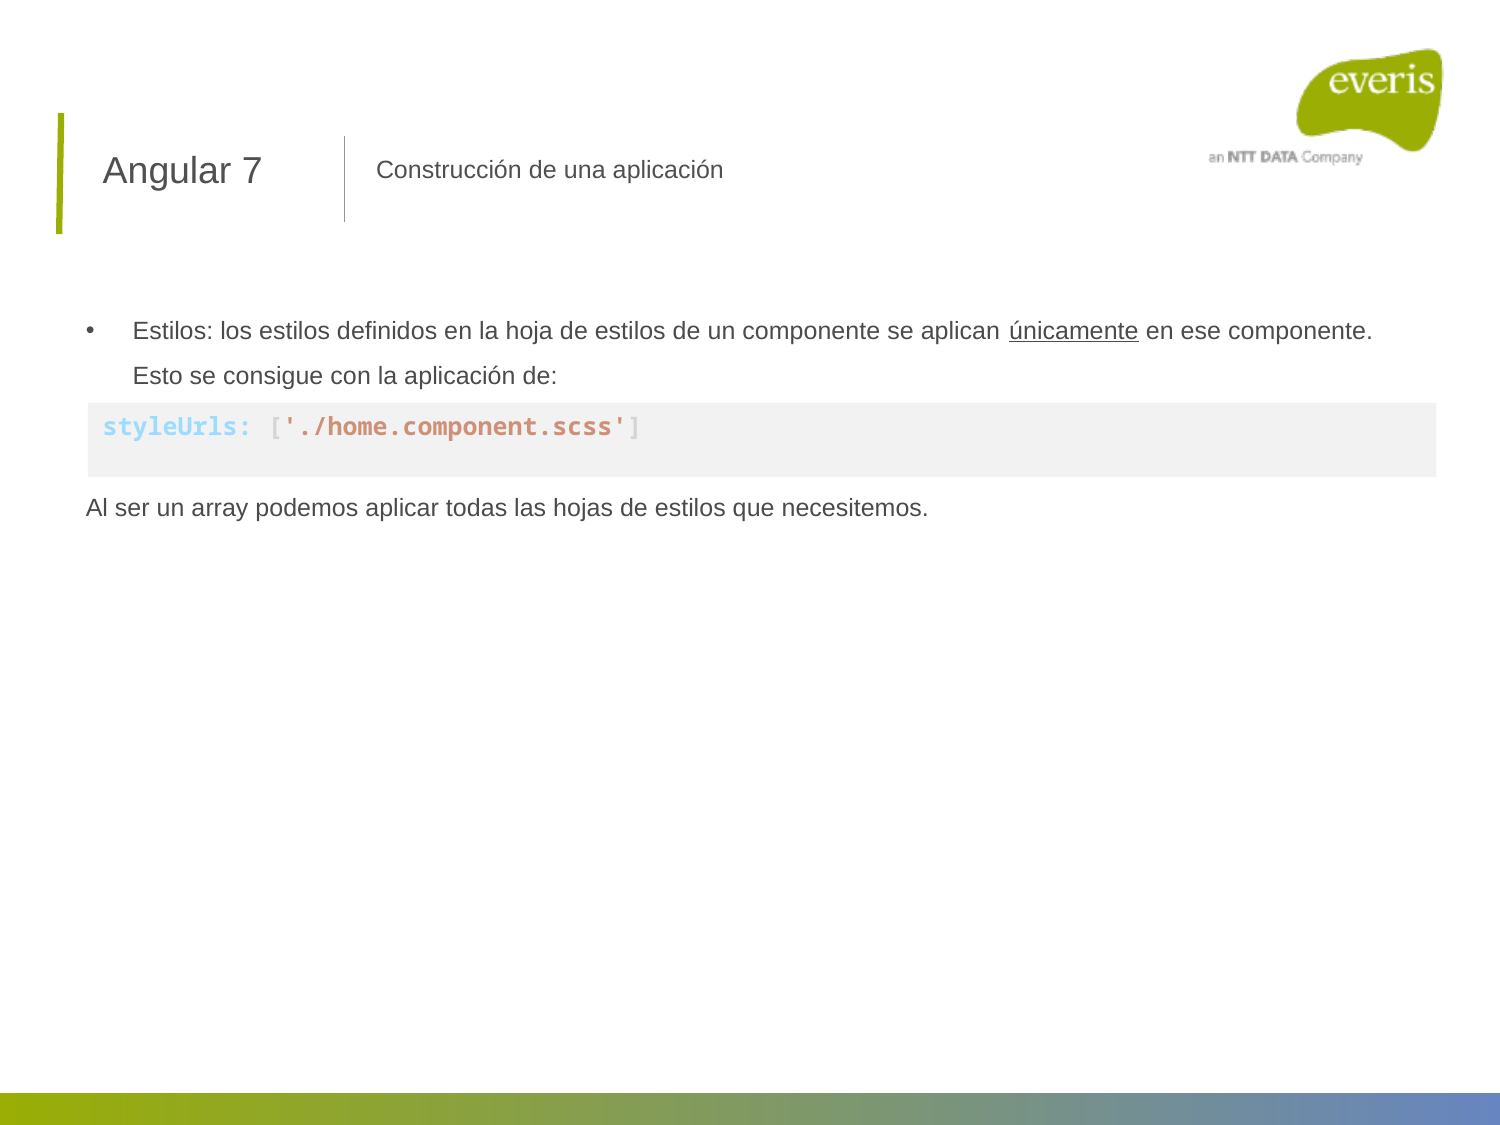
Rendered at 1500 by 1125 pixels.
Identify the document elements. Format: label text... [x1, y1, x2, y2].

picture [1199, 27, 1453, 186]
text_box styleUrls: ['./home.component.scss'] [87, 402, 1437, 478]
list Estilos: los estilos definidos en la hoja de estilos de un componente se aplican únicamente en ese componente. Esto se consigue con la aplicación de: Al ser un array podemos aplicar todas las hojas de estilos que necesitemos. [71, 292, 1437, 414]
list Angular 7 [87, 143, 329, 214]
list Construcción de una aplicación [361, 149, 1079, 208]
